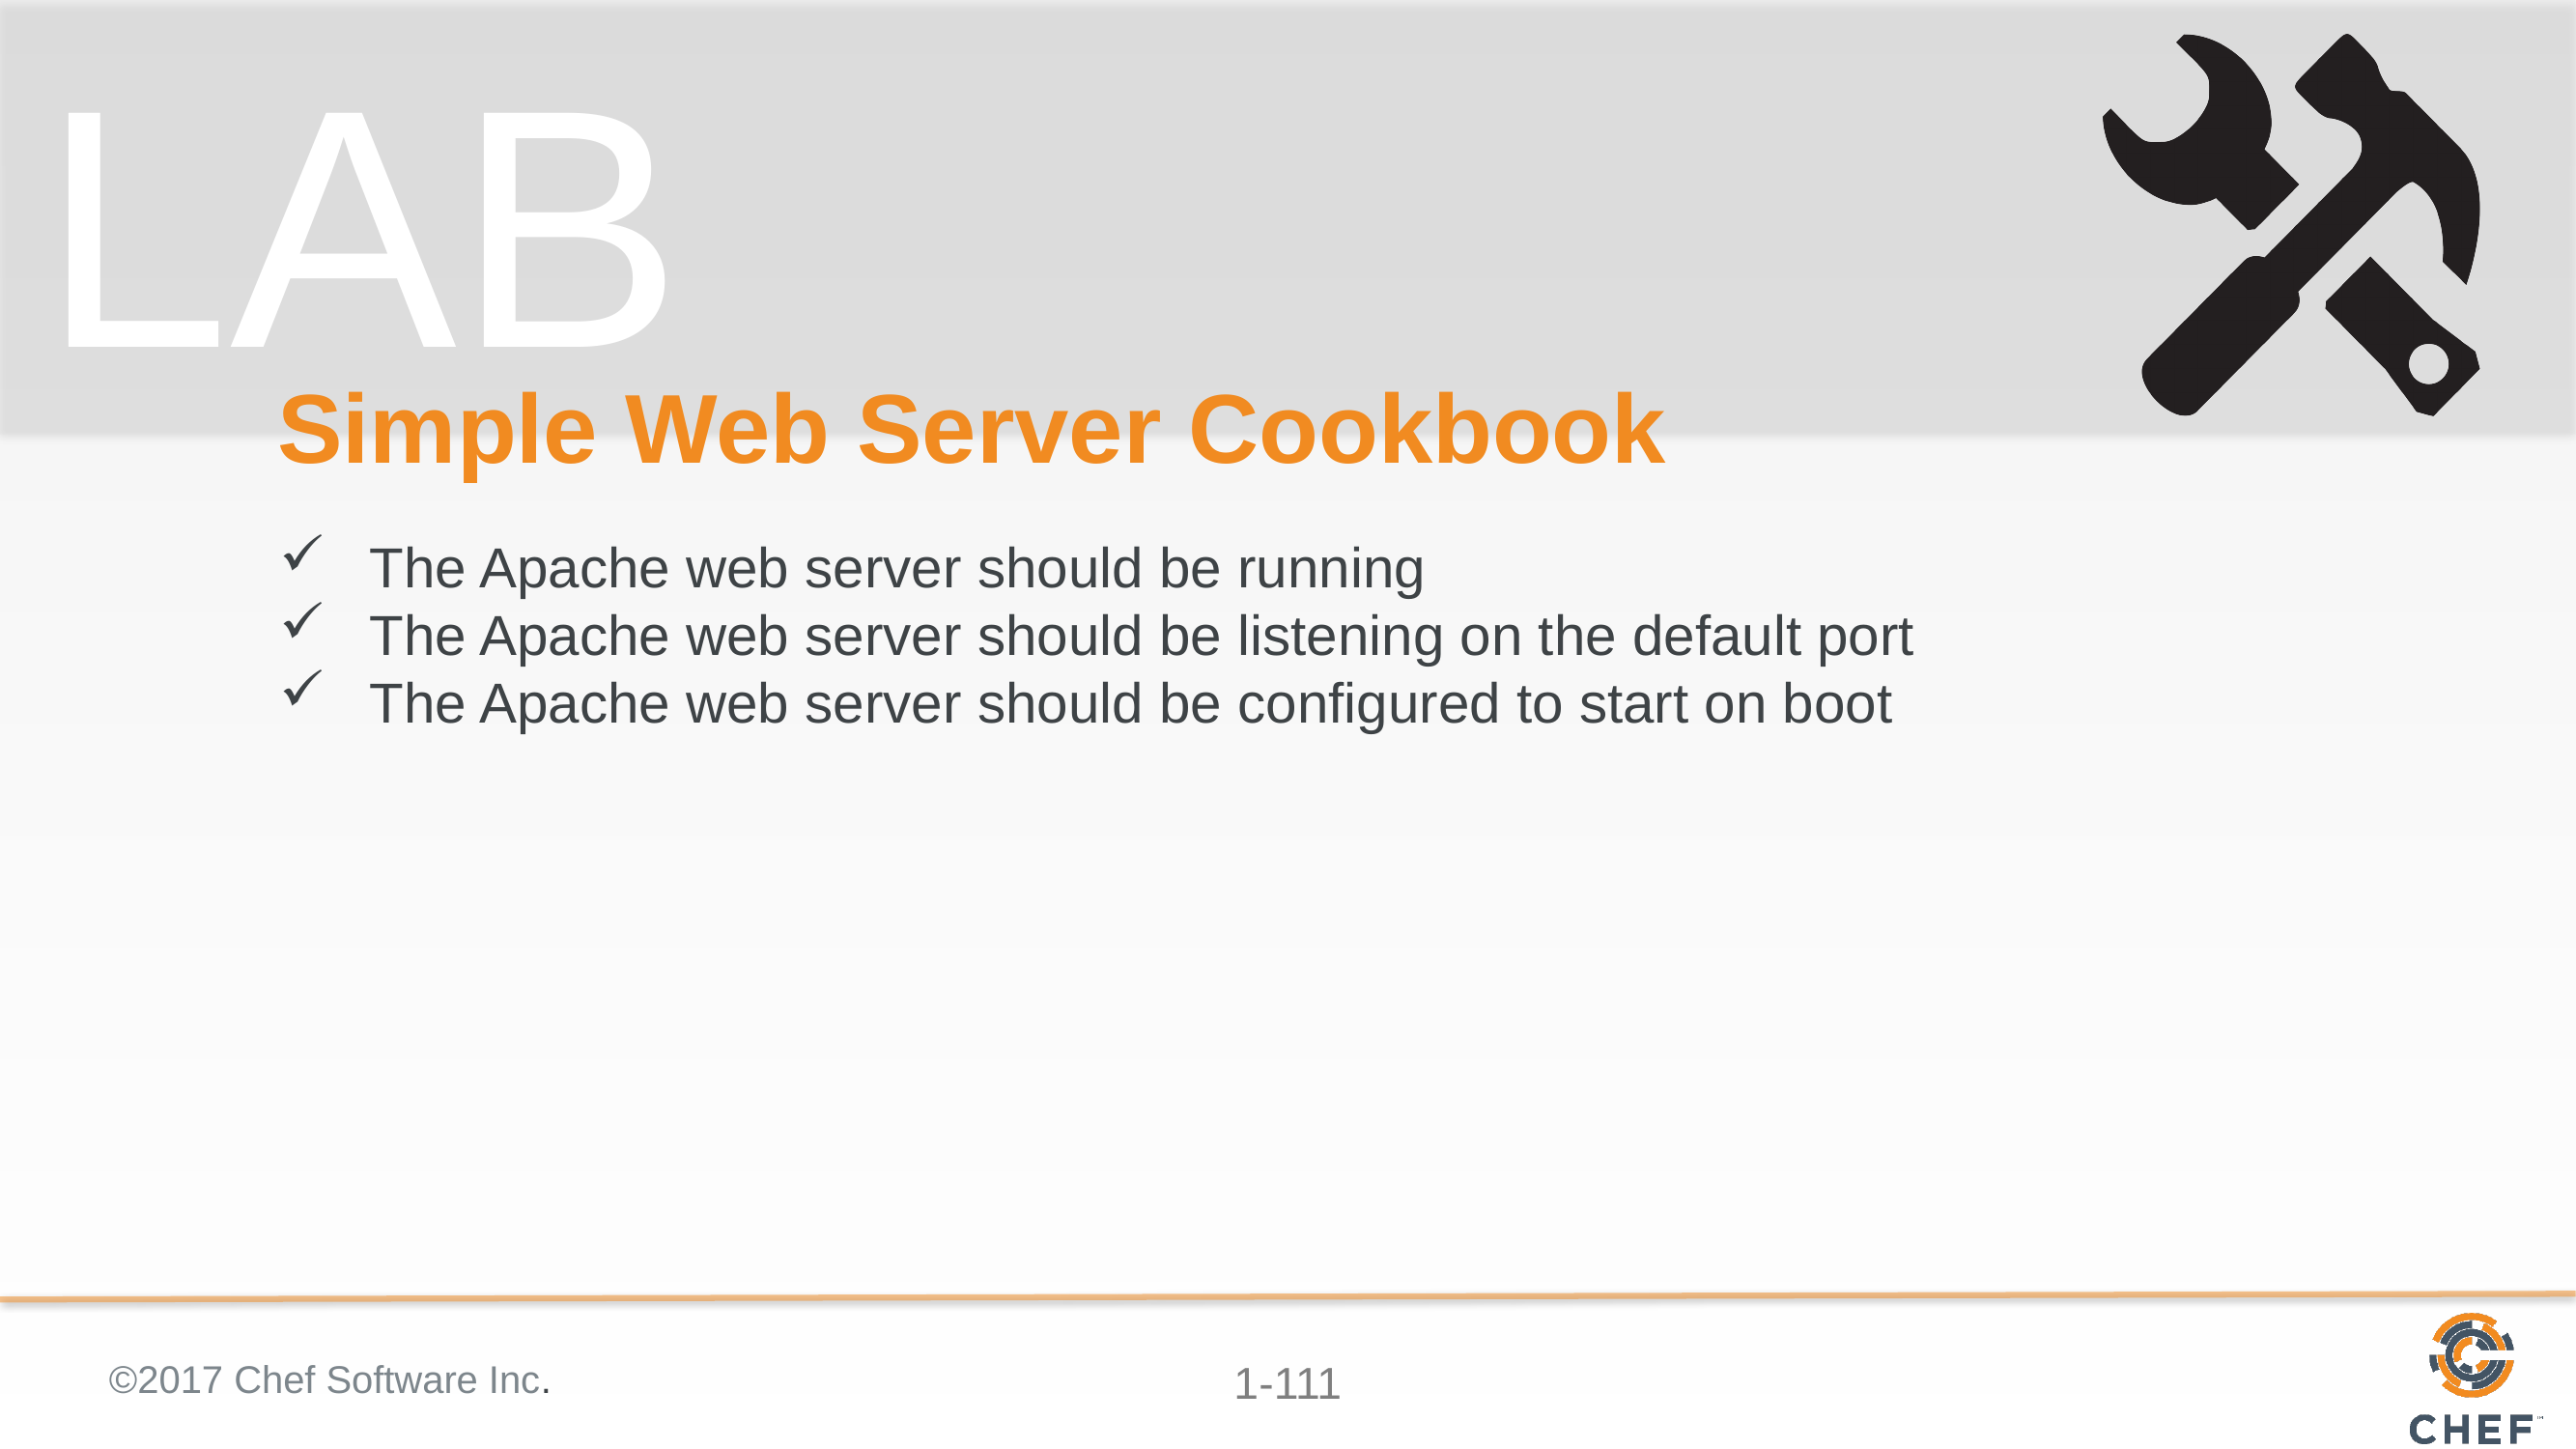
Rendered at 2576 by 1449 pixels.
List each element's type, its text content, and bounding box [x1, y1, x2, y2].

title Simple Web Server Cookbook [263, 363, 2218, 499]
picture [2399, 1297, 2551, 1449]
subtitle The Apache web server should be running The Apache web server should be listening on the default port The Apache web server should be configured to start on boot [265, 516, 2217, 1047]
picture [2103, 34, 2485, 416]
